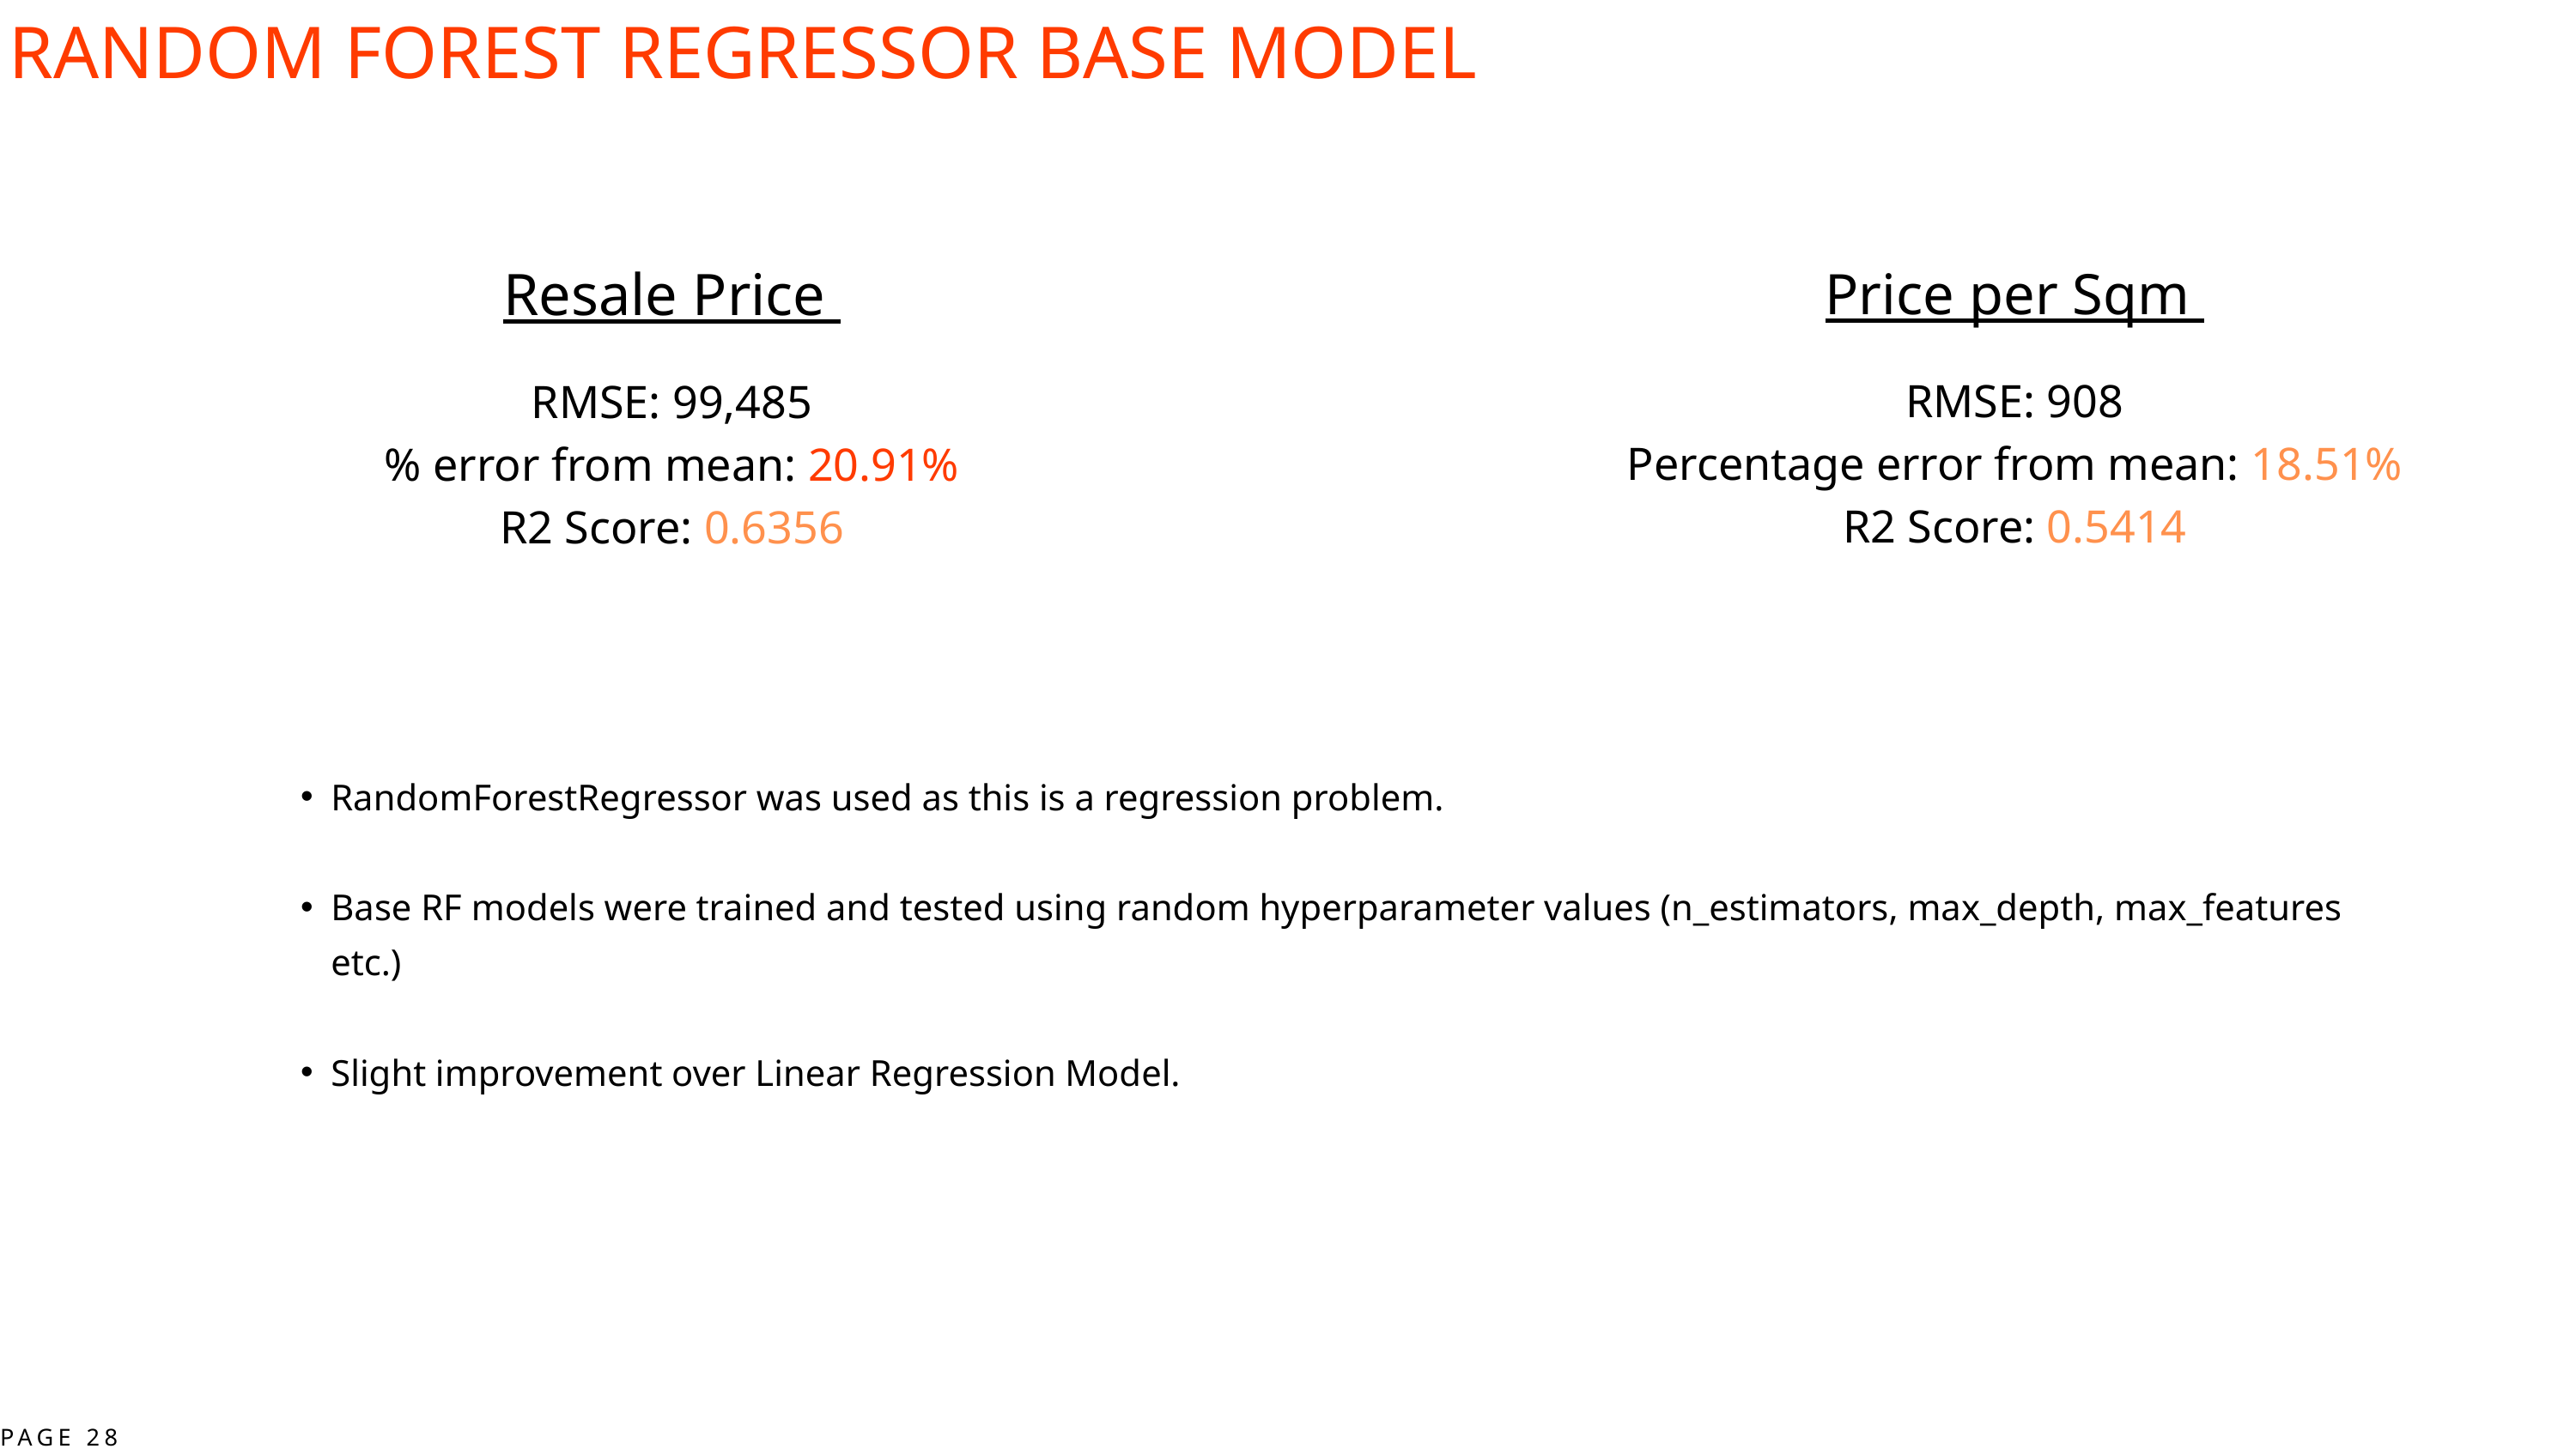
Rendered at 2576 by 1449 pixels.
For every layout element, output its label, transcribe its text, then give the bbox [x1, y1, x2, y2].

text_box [144, 253, 1200, 608]
text_box RANDOM FOREST REGRESSOR BASE MODEL [9, 0, 2576, 93]
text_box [1468, 253, 2561, 607]
text_box PAGE 28 [0, 1418, 593, 1449]
text_box RandomForestRegressor was used as this is a regression problem. Base RF models were trained and tested using random hyperparameter values (n_estimators, max_depth, max_features etc.) Slight improvement over Linear Regression Model. [270, 762, 2390, 1259]
